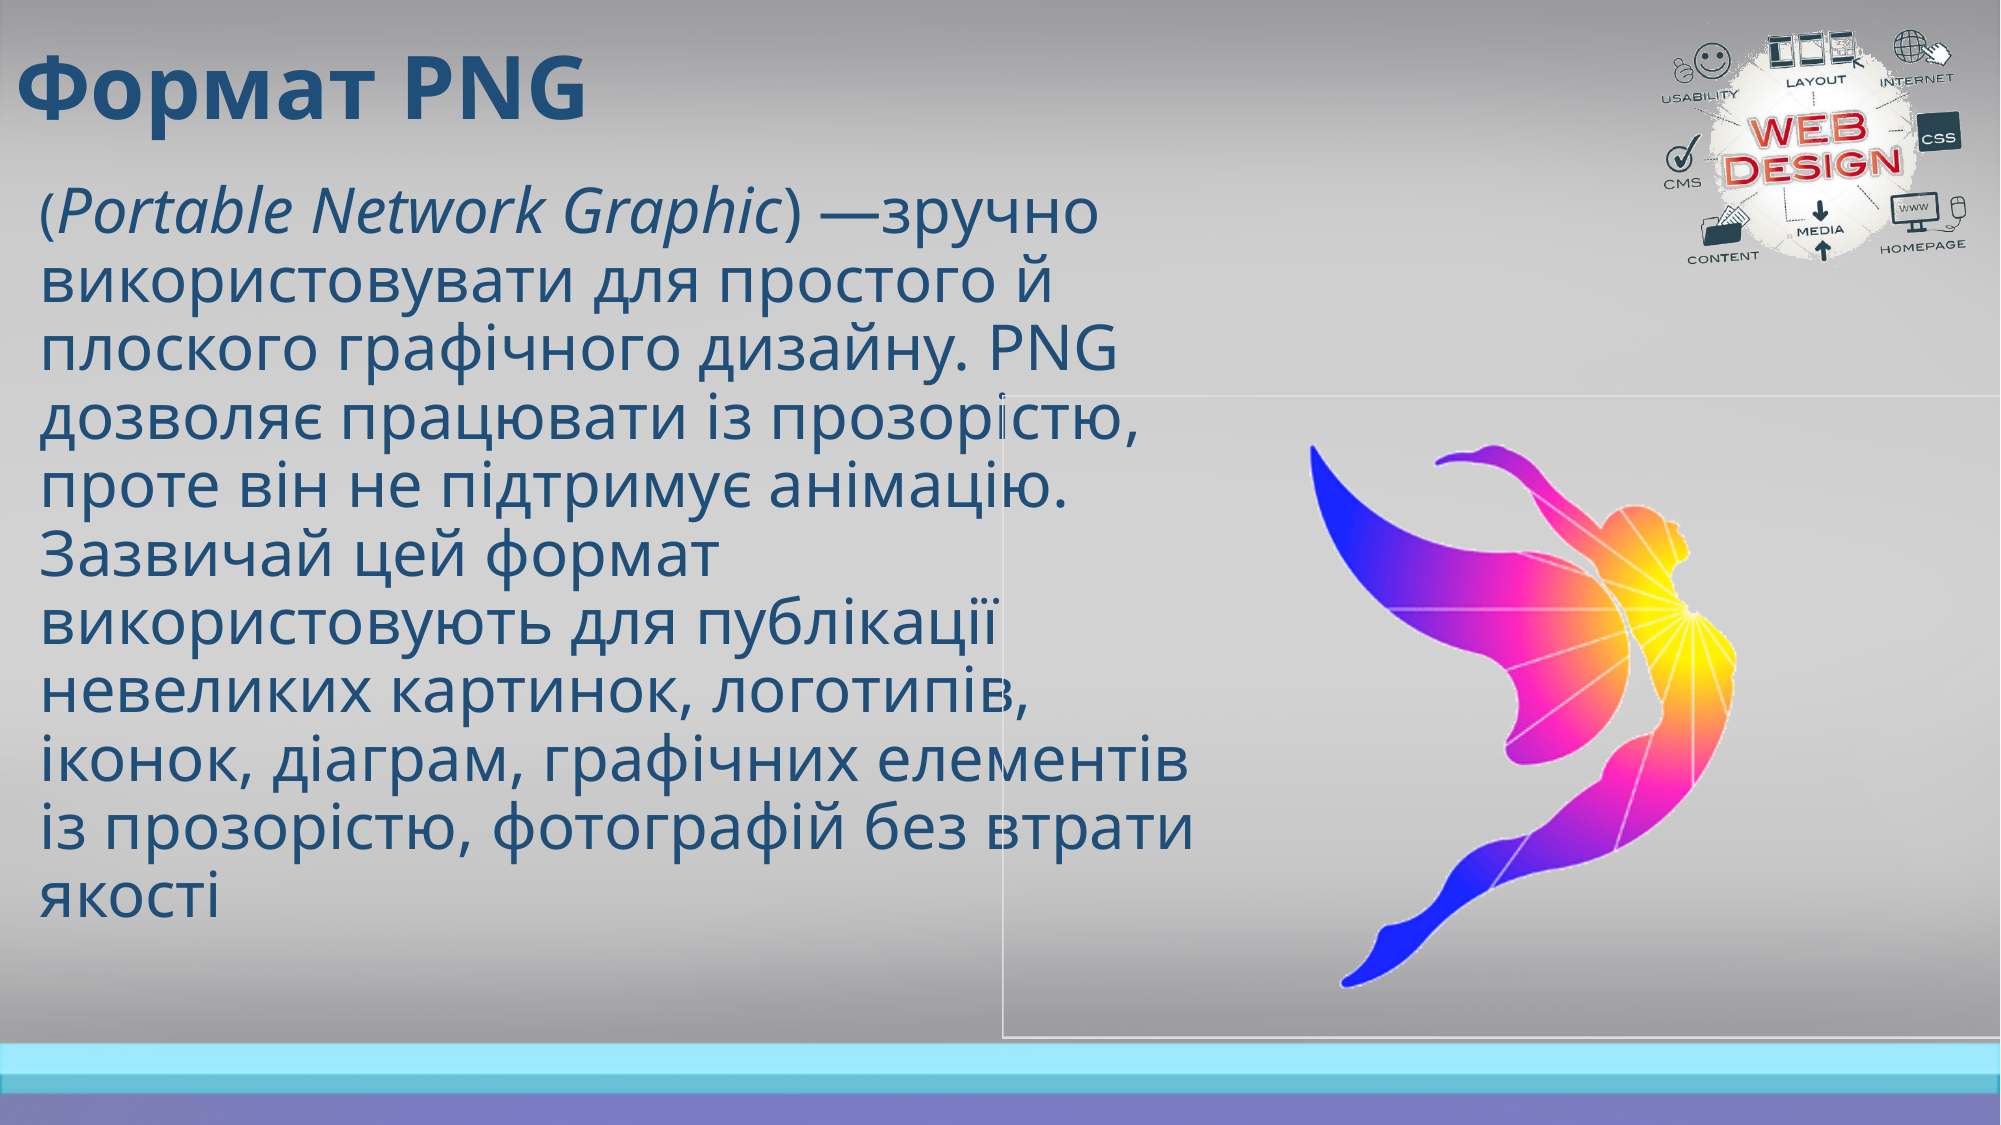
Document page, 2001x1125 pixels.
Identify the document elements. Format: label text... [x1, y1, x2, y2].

picture [0, 0, 2001, 1125]
list (Portable Network Graphic) —зручно використовувати для простого й плоского графічного дизайну. PNG дозволяє працювати із прозорістю, проте він не підтримує анімацію. Зазвичай цей формат використовують для публікації невеликих картинок, логотипів, іконок, діаграм, графічних елементів із прозорістю, фотографій без втрати якості [24, 171, 1260, 1014]
title Формат PNG [0, 0, 1523, 147]
